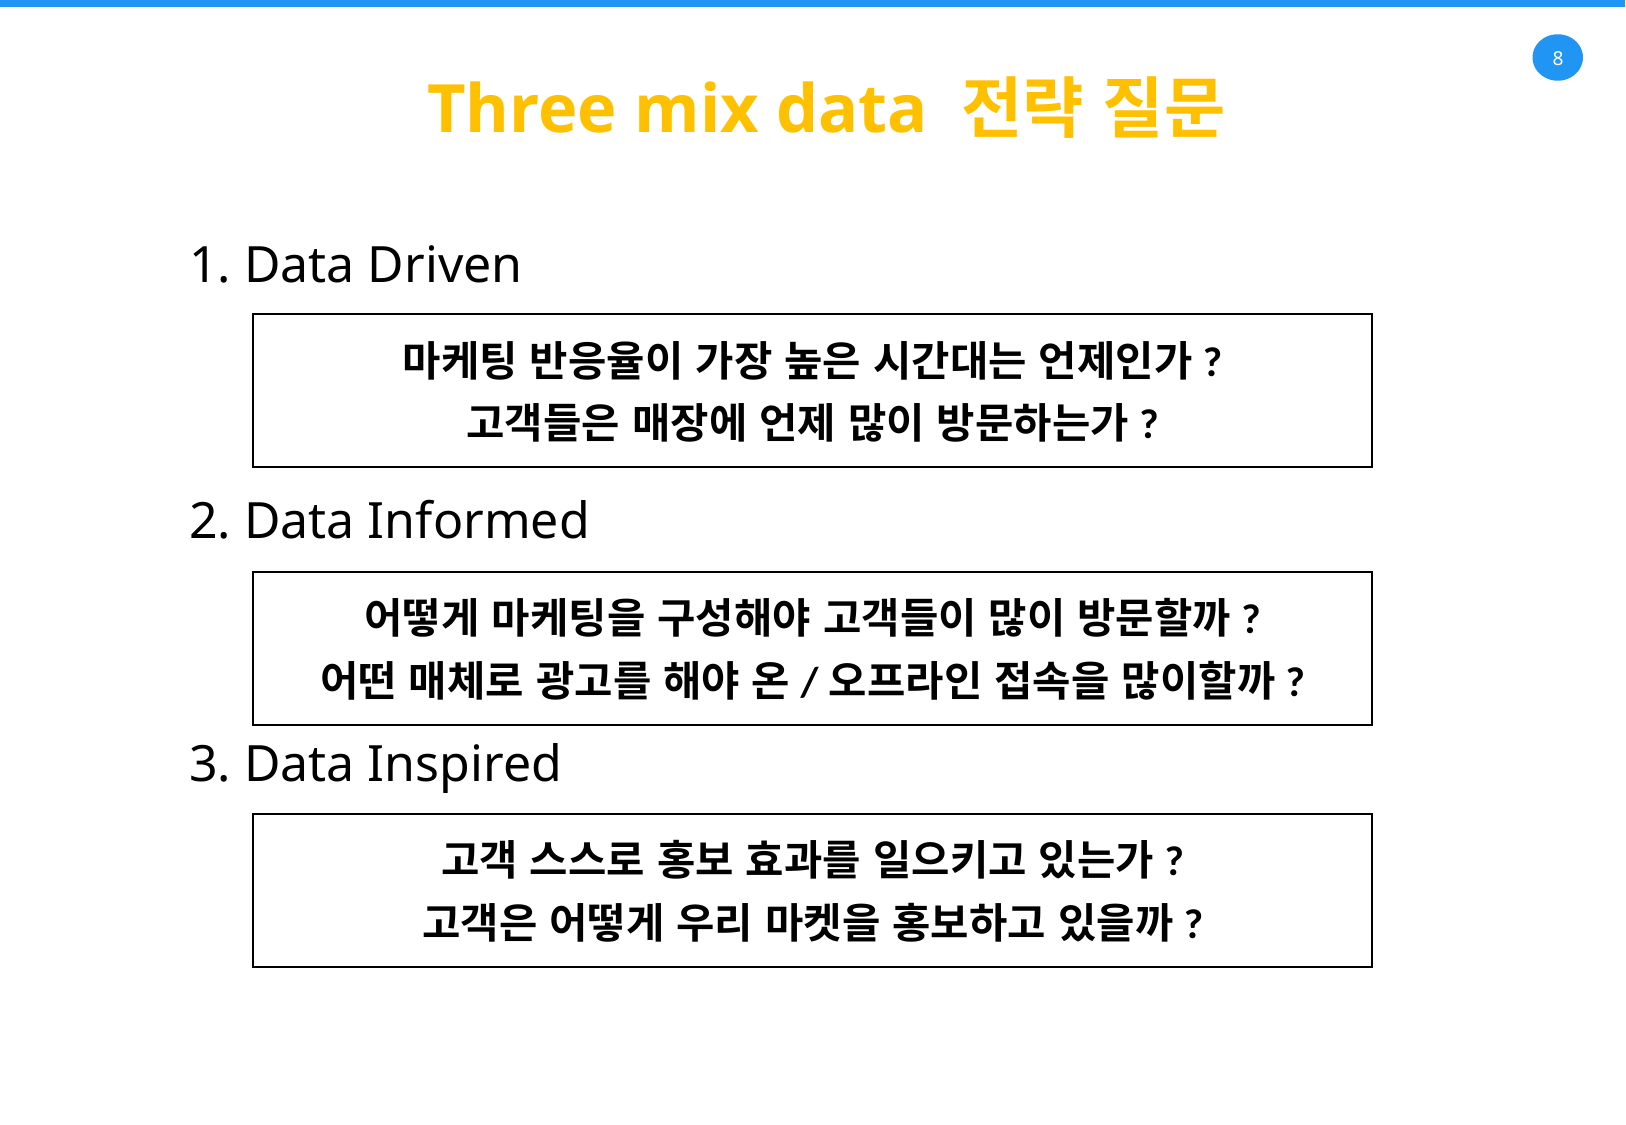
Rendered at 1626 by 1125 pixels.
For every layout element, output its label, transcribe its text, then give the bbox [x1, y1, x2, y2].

text_box 마케팅 반응율이 가장 높은 시간대는 언제인가? 고객들은 매장에 언제 많이 방문하는가? [252, 313, 1373, 468]
text_box Three mix data 전략 질문 [106, 66, 1519, 147]
text_box 2. Data Informed [174, 481, 1078, 557]
text_box 3. Data Inspired [174, 723, 1078, 799]
text_box 1. Data Driven [174, 224, 1078, 300]
text_box 고객 스스로 홍보 효과를 일으키고 있는가? 고객은 어떻게 우리 마켓을 홍보하고 있을까? [252, 813, 1373, 968]
text_box 어떻게 마케팅을 구성해야 고객들이 많이 방문할까? 어떤 매체로 광고를 해야 온/오프라인 접속을 많이할까? [252, 571, 1373, 726]
